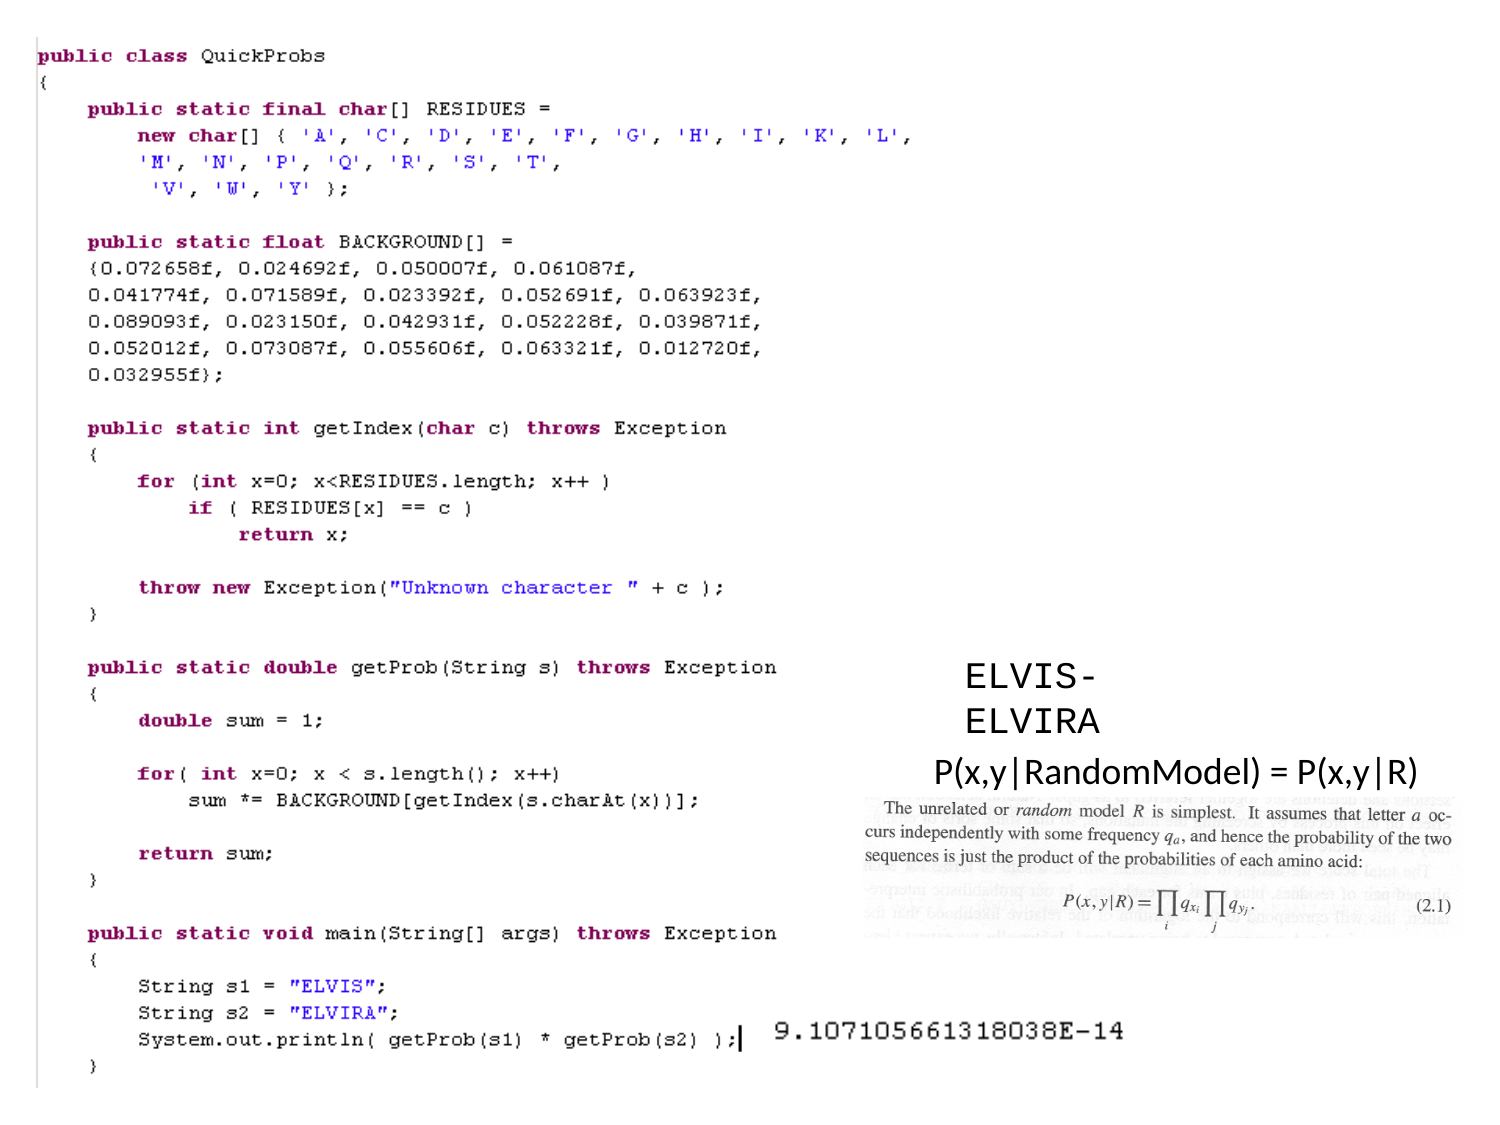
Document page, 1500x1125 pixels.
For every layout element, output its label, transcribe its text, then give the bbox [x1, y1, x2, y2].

text_box ELVIS- ELVIRA [1001, 643, 1500, 749]
picture [24, 37, 1463, 1088]
text_box P(x,y|RandomModel) = P(x,y|R) [1001, 749, 1435, 795]
